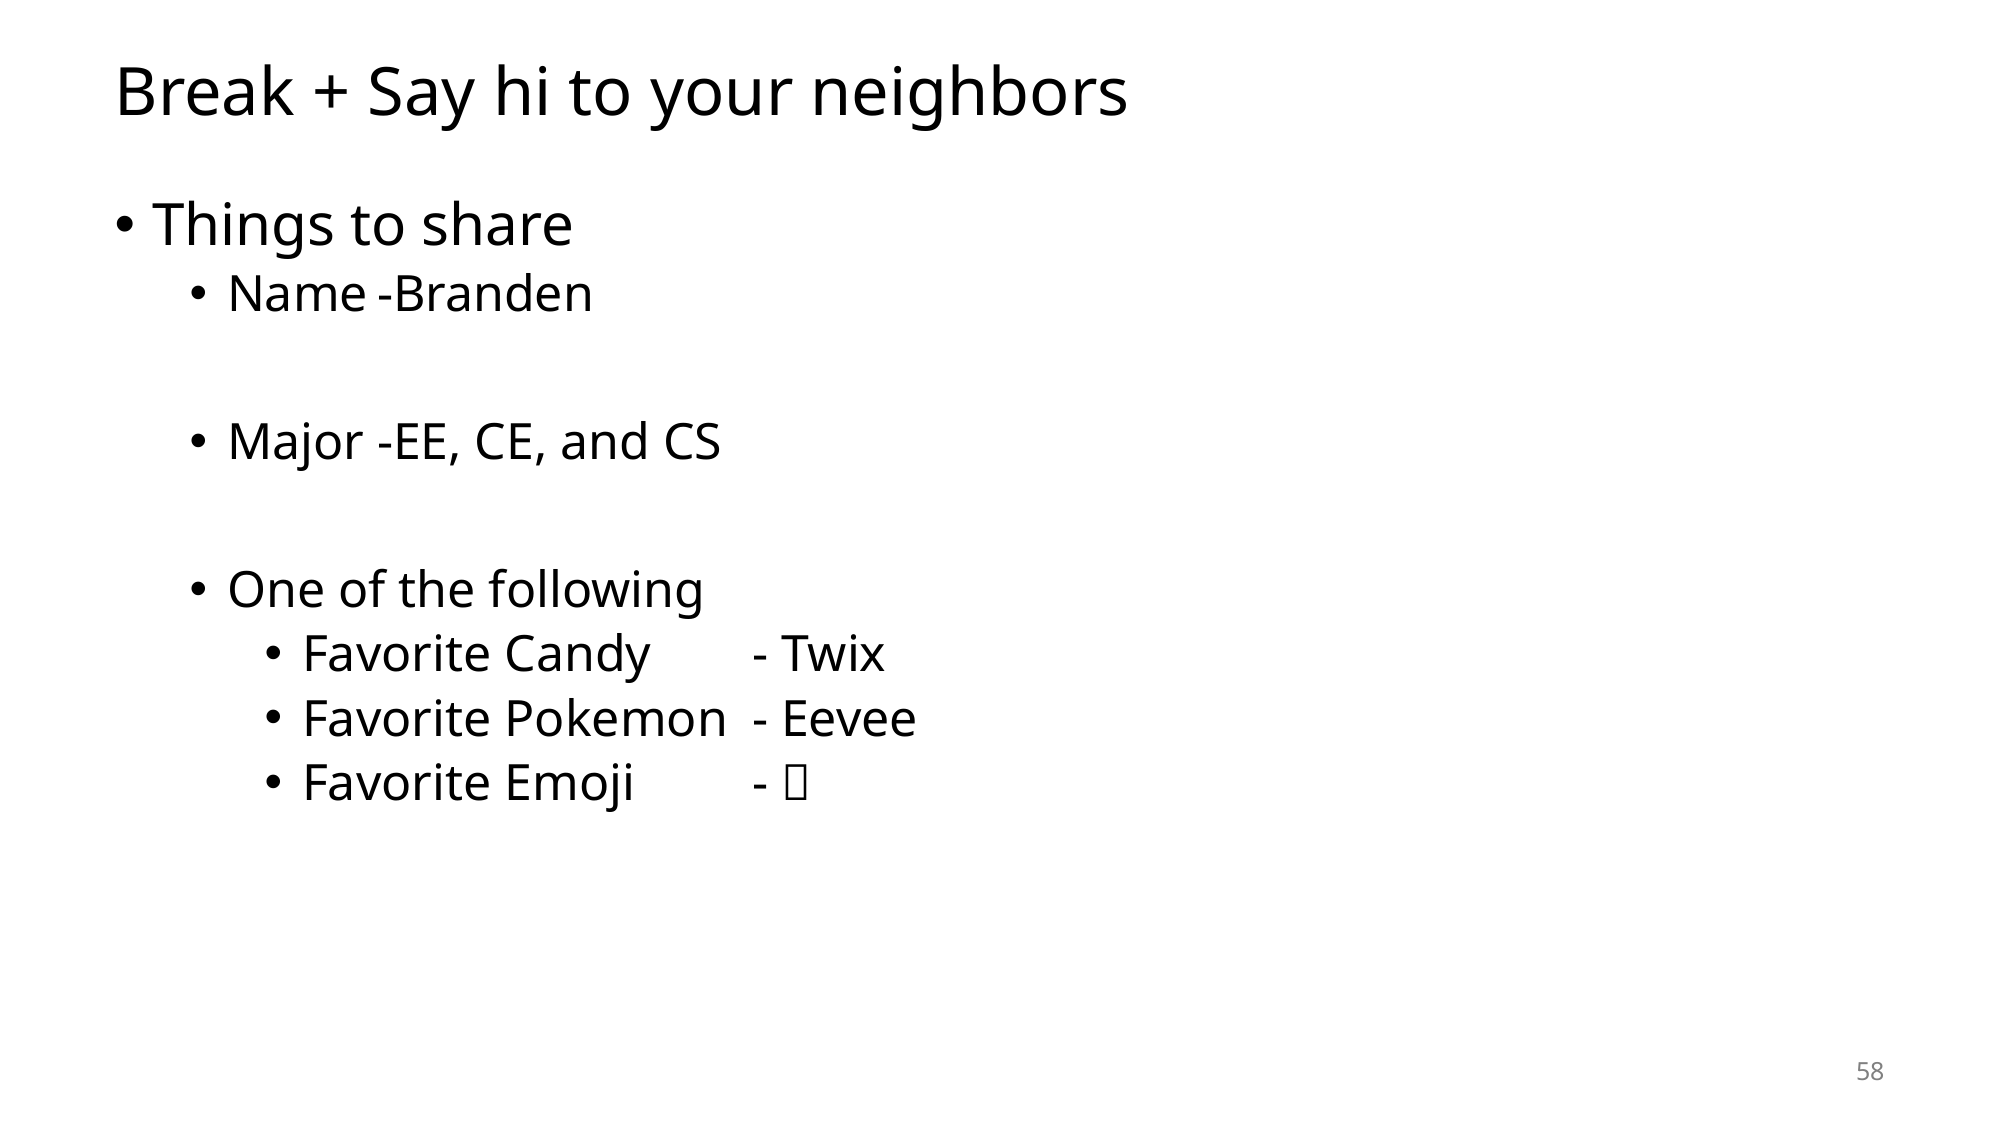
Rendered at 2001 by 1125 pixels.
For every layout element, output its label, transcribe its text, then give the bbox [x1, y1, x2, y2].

slide_number 58 [1749, 1042, 1900, 1103]
list Things to share Name -Branden Major -EE, CE, and CS One of the following Favorite Candy - Twix Favorite Pokemon - Eevee Favorite Emoji - 🍢 [99, 187, 1900, 1013]
title Break + Say hi to your neighbors [99, 37, 1900, 150]
